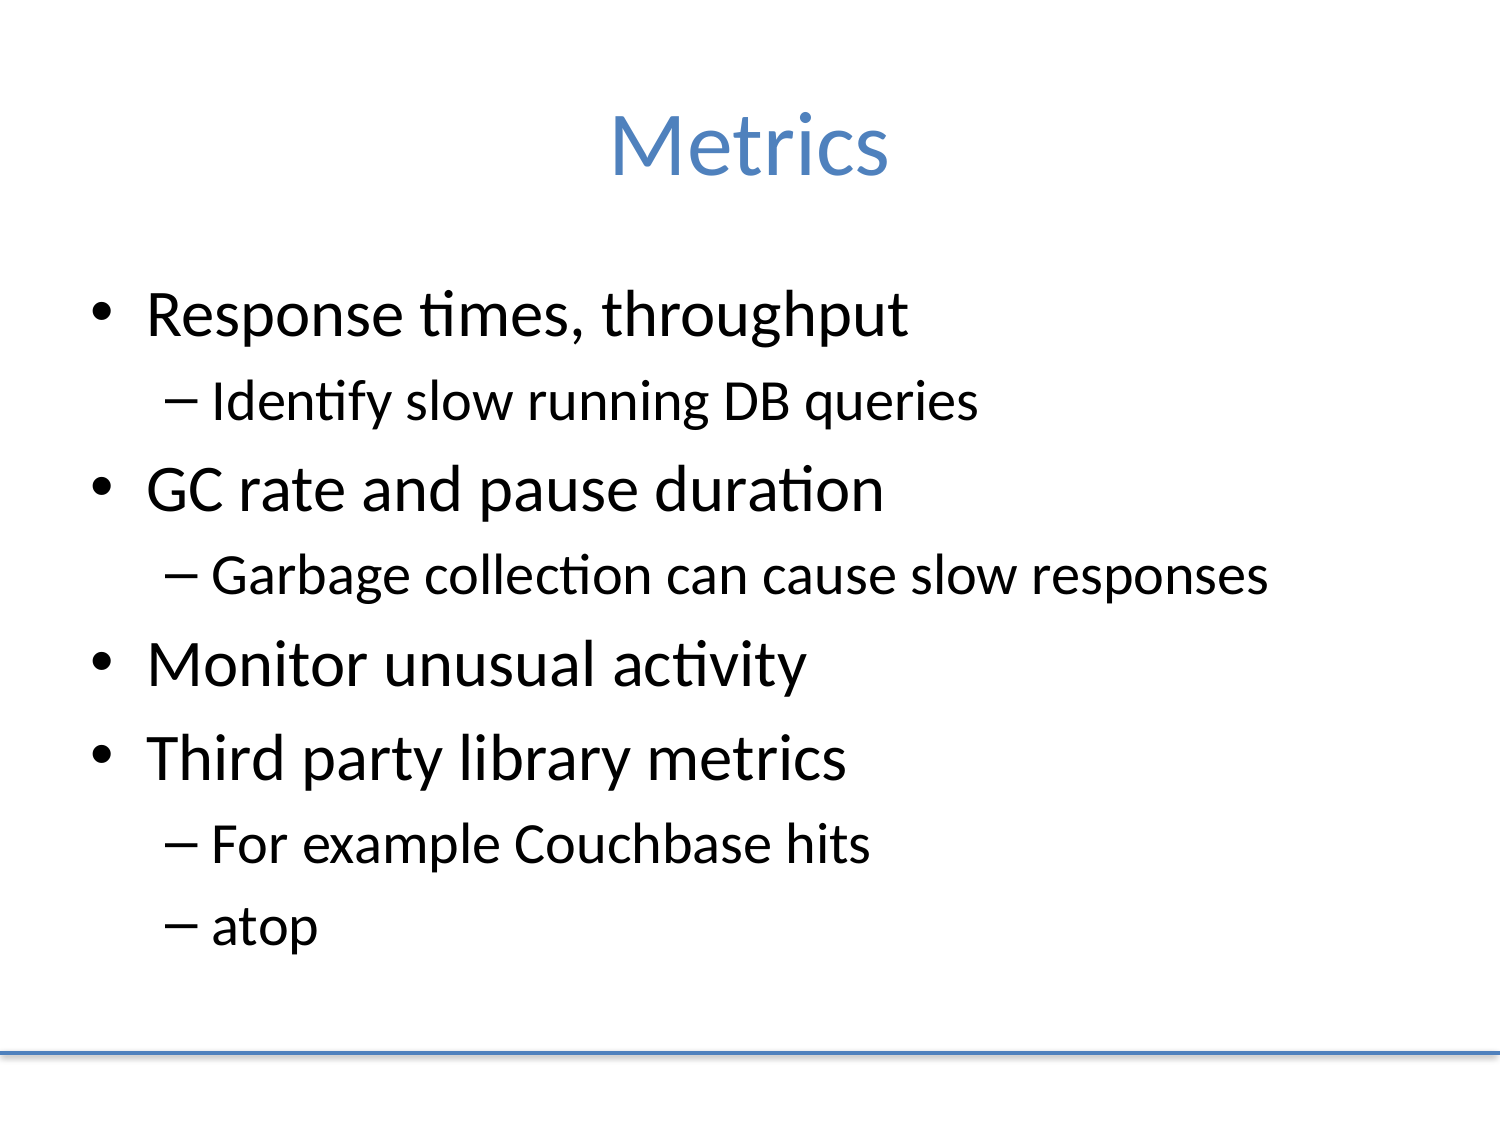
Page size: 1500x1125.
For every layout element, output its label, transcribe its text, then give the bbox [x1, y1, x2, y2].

title Metrics [75, 45, 1425, 233]
list Response times, throughput Identify slow running DB queries GC rate and pause duration Garbage collection can cause slow responses Monitor unusual activity Third party library metrics For example Couchbase hits atop [75, 262, 1425, 1005]
